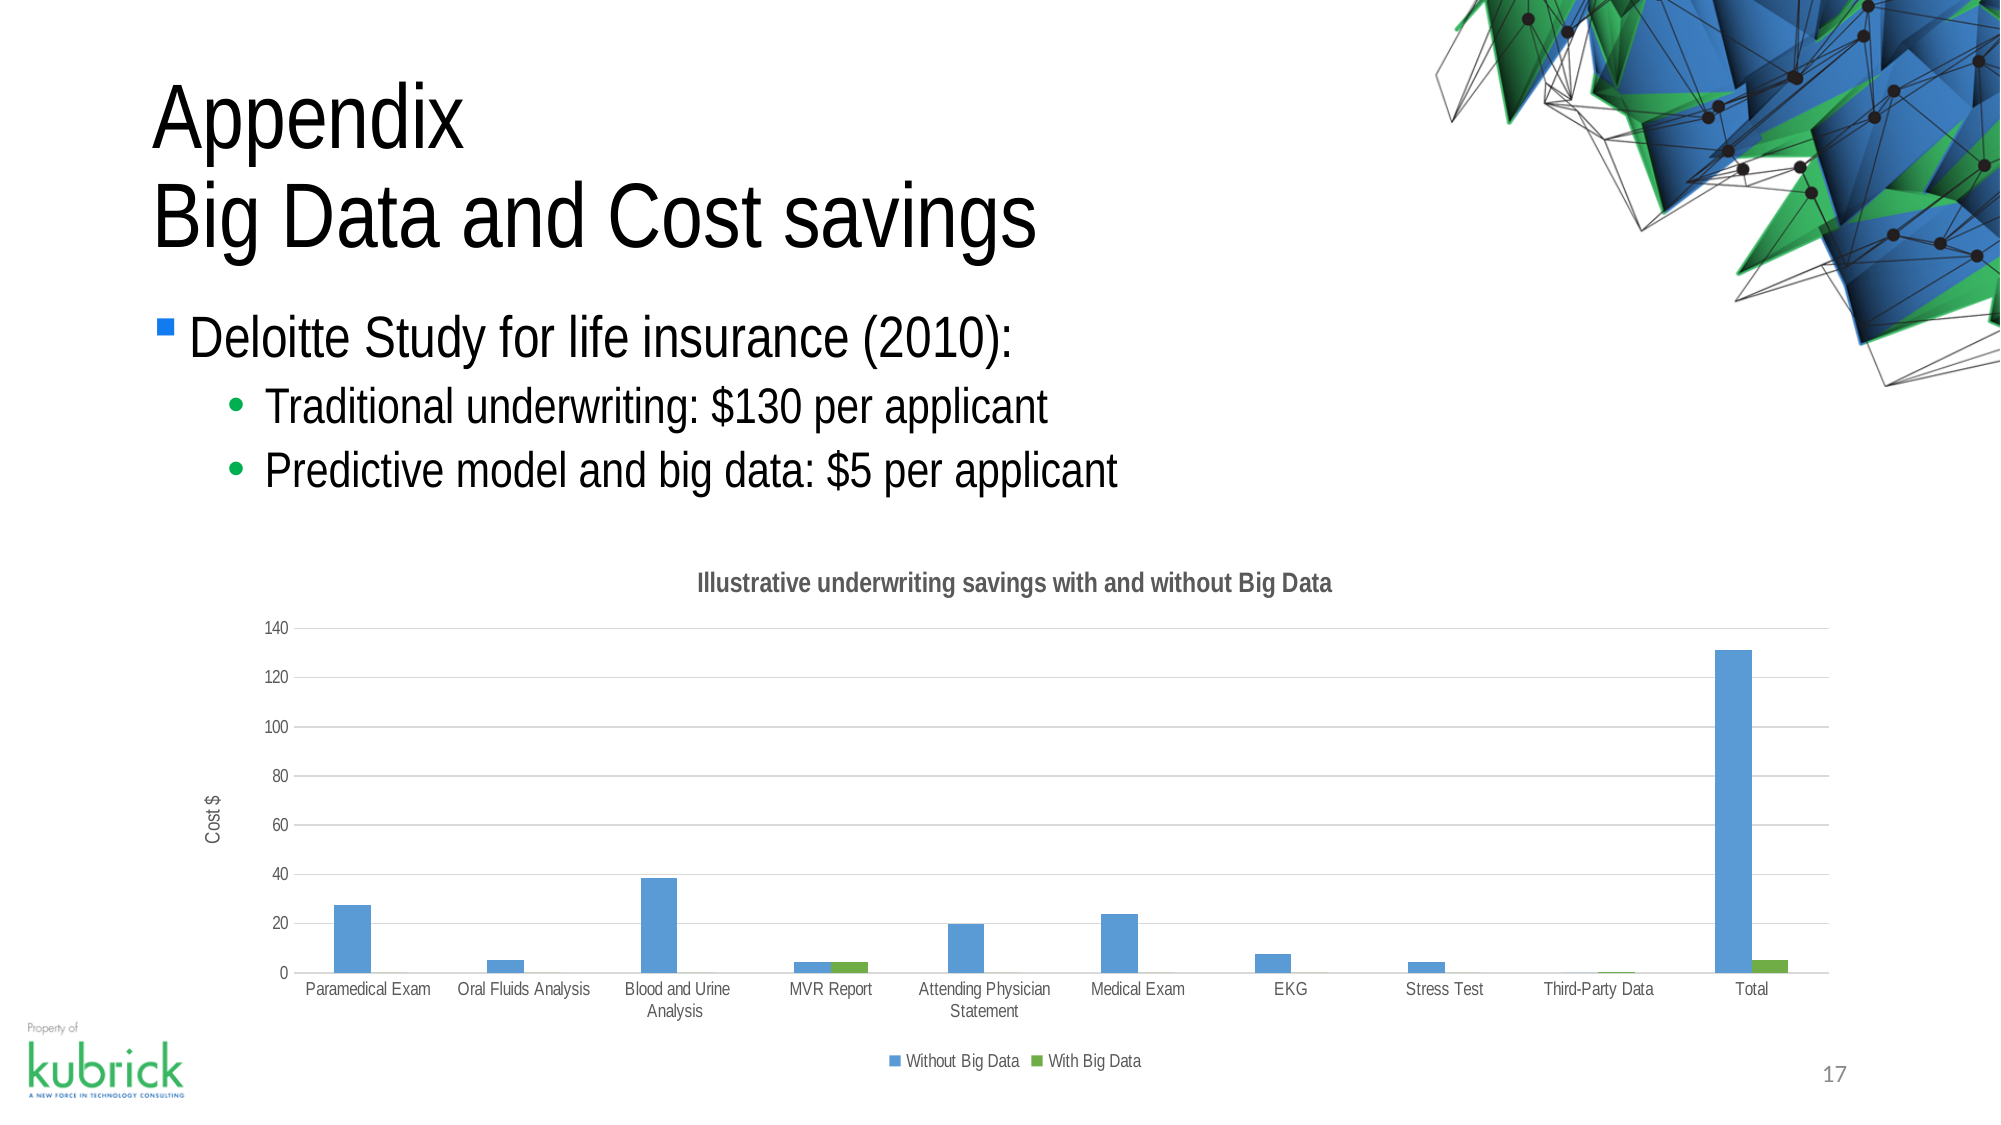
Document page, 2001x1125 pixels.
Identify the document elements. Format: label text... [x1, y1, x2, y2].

picture [0, 0, 2000, 1125]
list Deloitte Study for life insurance (2010): Traditional underwriting: $130 per applicant Predictive model and big data: $5 per applicant [137, 299, 1700, 574]
slide_number 17 [1412, 1078, 1863, 1103]
chart [167, 538, 1863, 1078]
title Appendix Big Data and Cost savings [137, 59, 1413, 278]
